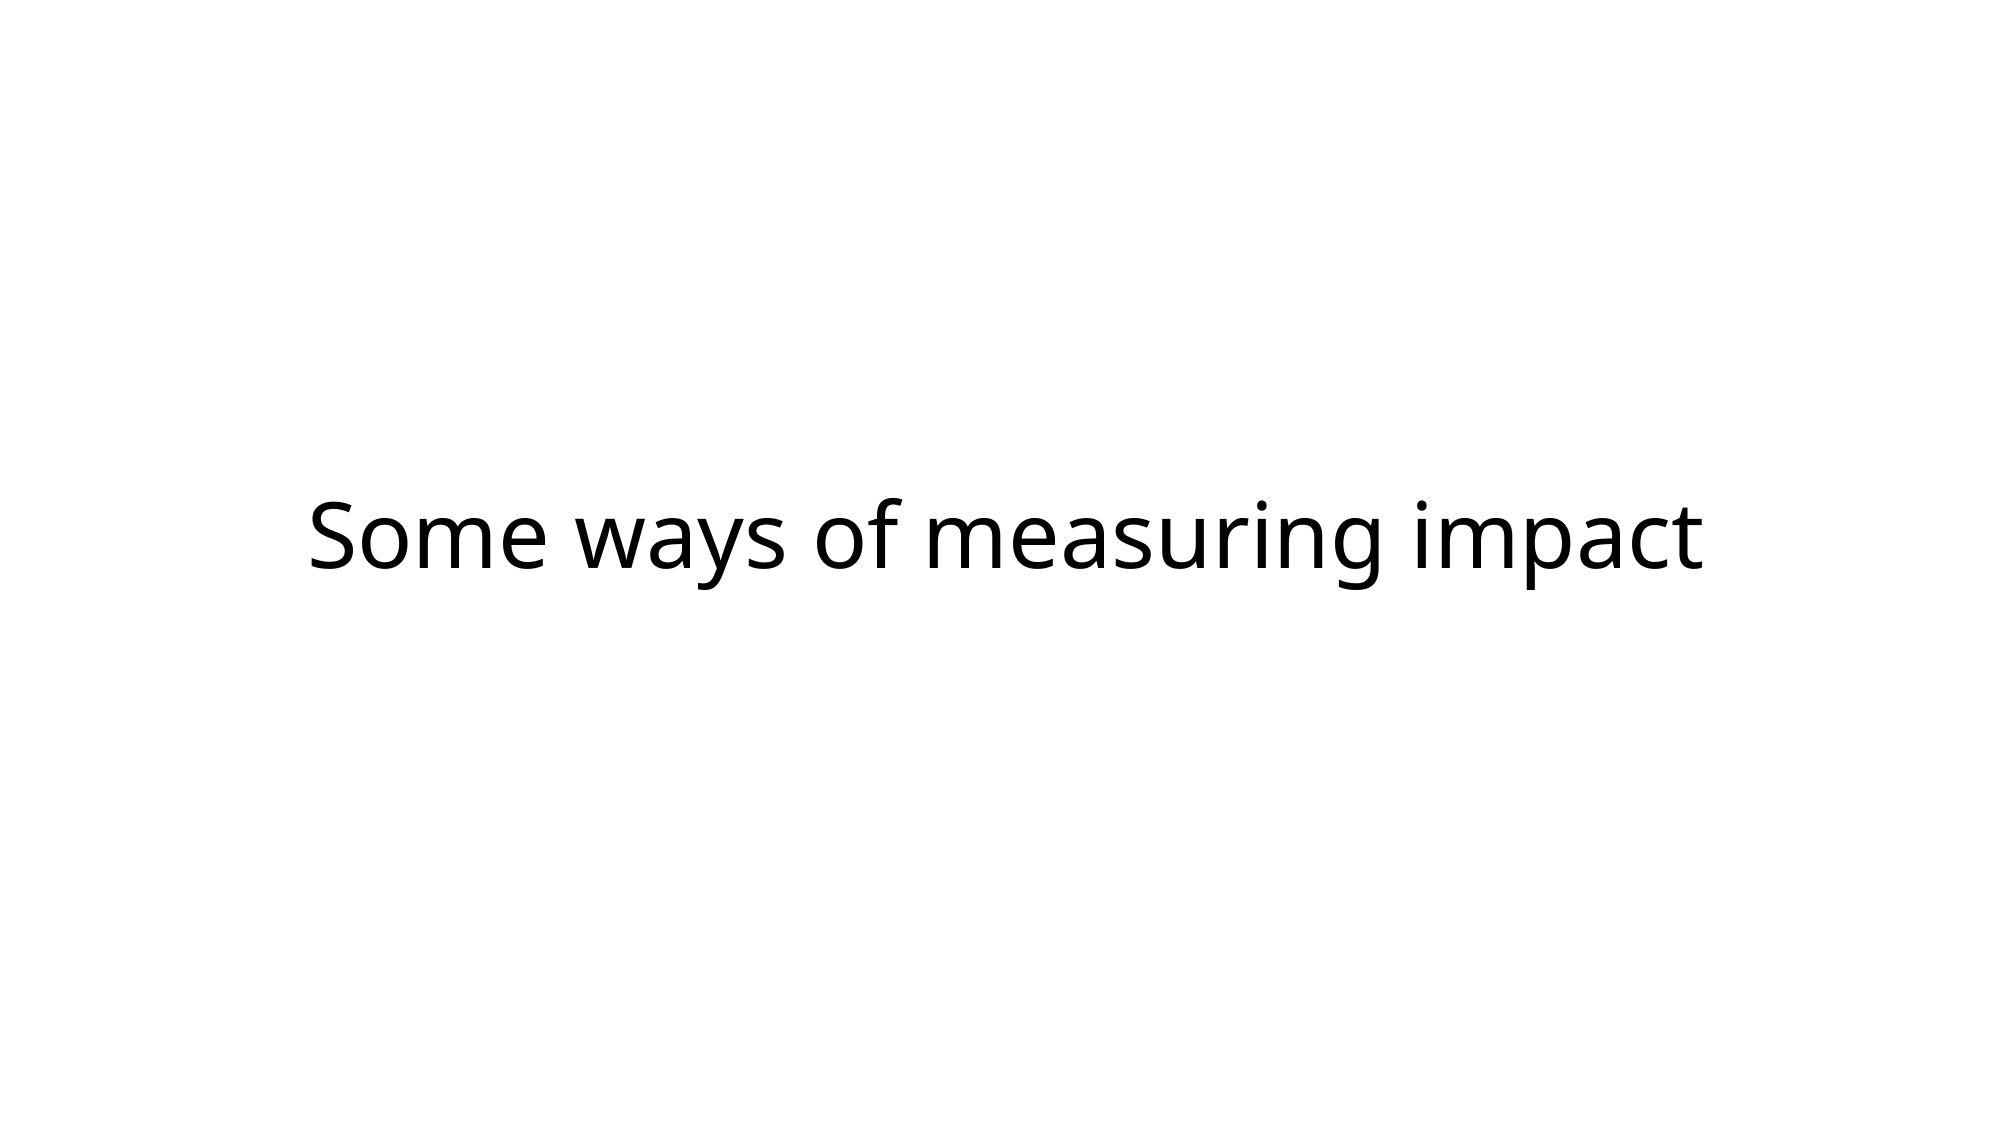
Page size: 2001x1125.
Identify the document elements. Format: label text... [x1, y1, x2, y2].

title Some ways of measuring impact [144, 247, 1870, 832]
